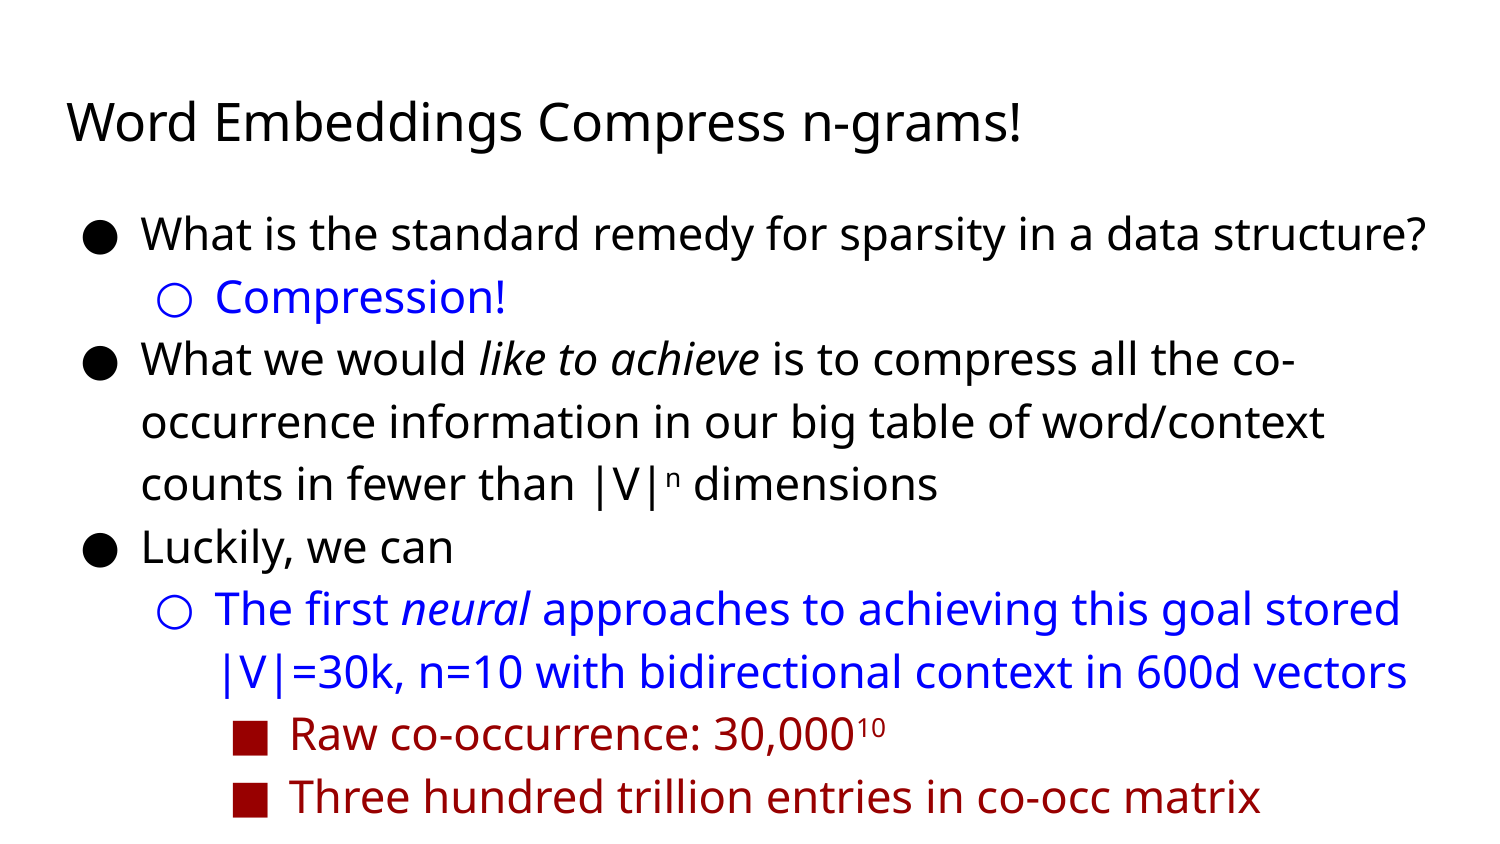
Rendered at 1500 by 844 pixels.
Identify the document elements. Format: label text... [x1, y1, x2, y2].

title Word Embeddings Compress n-grams! [51, 72, 1449, 167]
list What is the standard remedy for sparsity in a data structure? Compression! What we would like to achieve is to compress all the co-occurrence information in our big table of word/context counts in fewer than |V|n dimensions Luckily, we can The first neural approaches to achieving this goal stored |V|=30k, n=10 with bidirectional context in 600d vectors Raw co-occurrence: 30,00010 Three hundred trillion entries in co-occ matrix [51, 182, 1449, 844]
